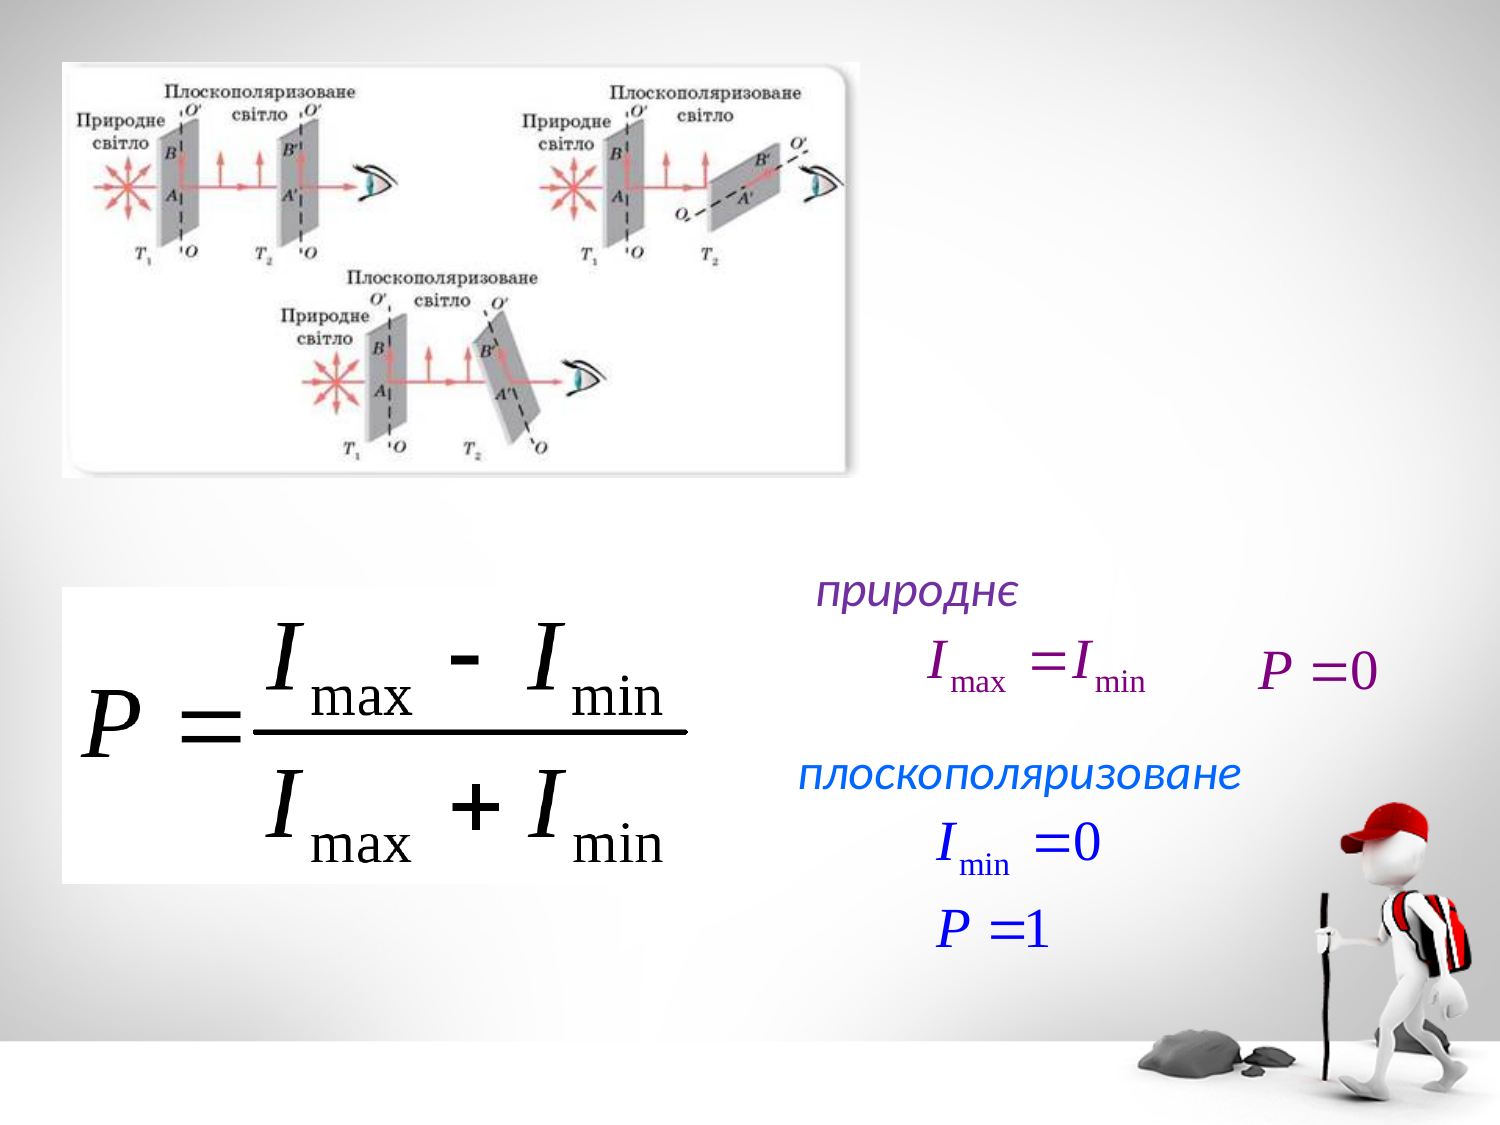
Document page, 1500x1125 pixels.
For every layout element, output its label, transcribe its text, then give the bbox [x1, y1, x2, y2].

text_box природнє [799, 549, 1038, 625]
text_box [928, 807, 1112, 884]
text_box плоскополяризоване [782, 731, 1300, 807]
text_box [928, 897, 1055, 956]
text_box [1249, 640, 1388, 702]
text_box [919, 625, 1156, 702]
picture [0, 0, 1500, 1125]
